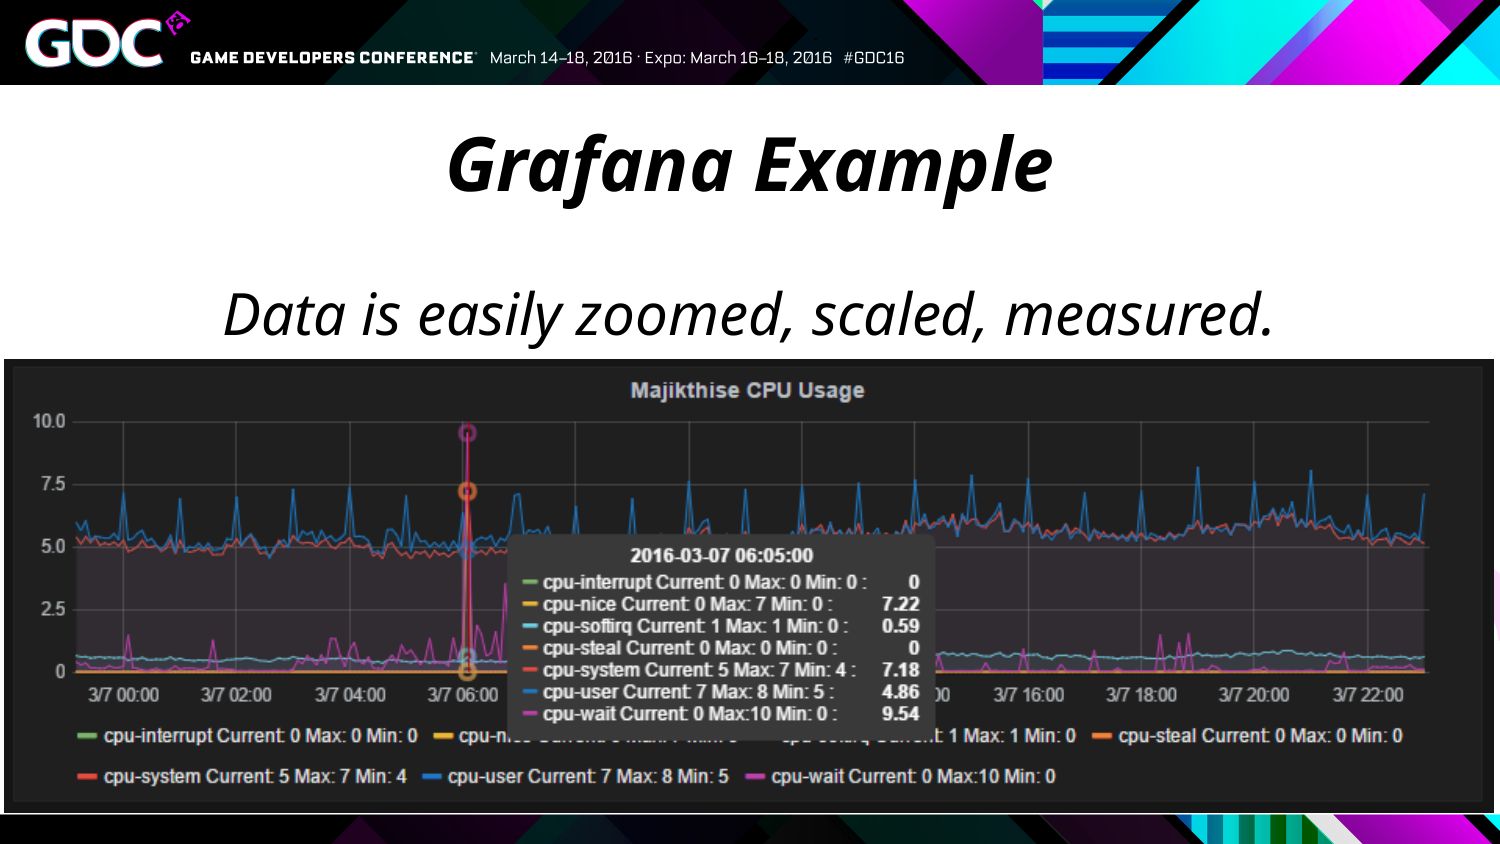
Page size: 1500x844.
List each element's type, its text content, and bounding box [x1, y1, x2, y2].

picture [0, 0, 1500, 844]
title Grafana Example Data is easily zoomed, scaled, measured. [87, 109, 1413, 238]
